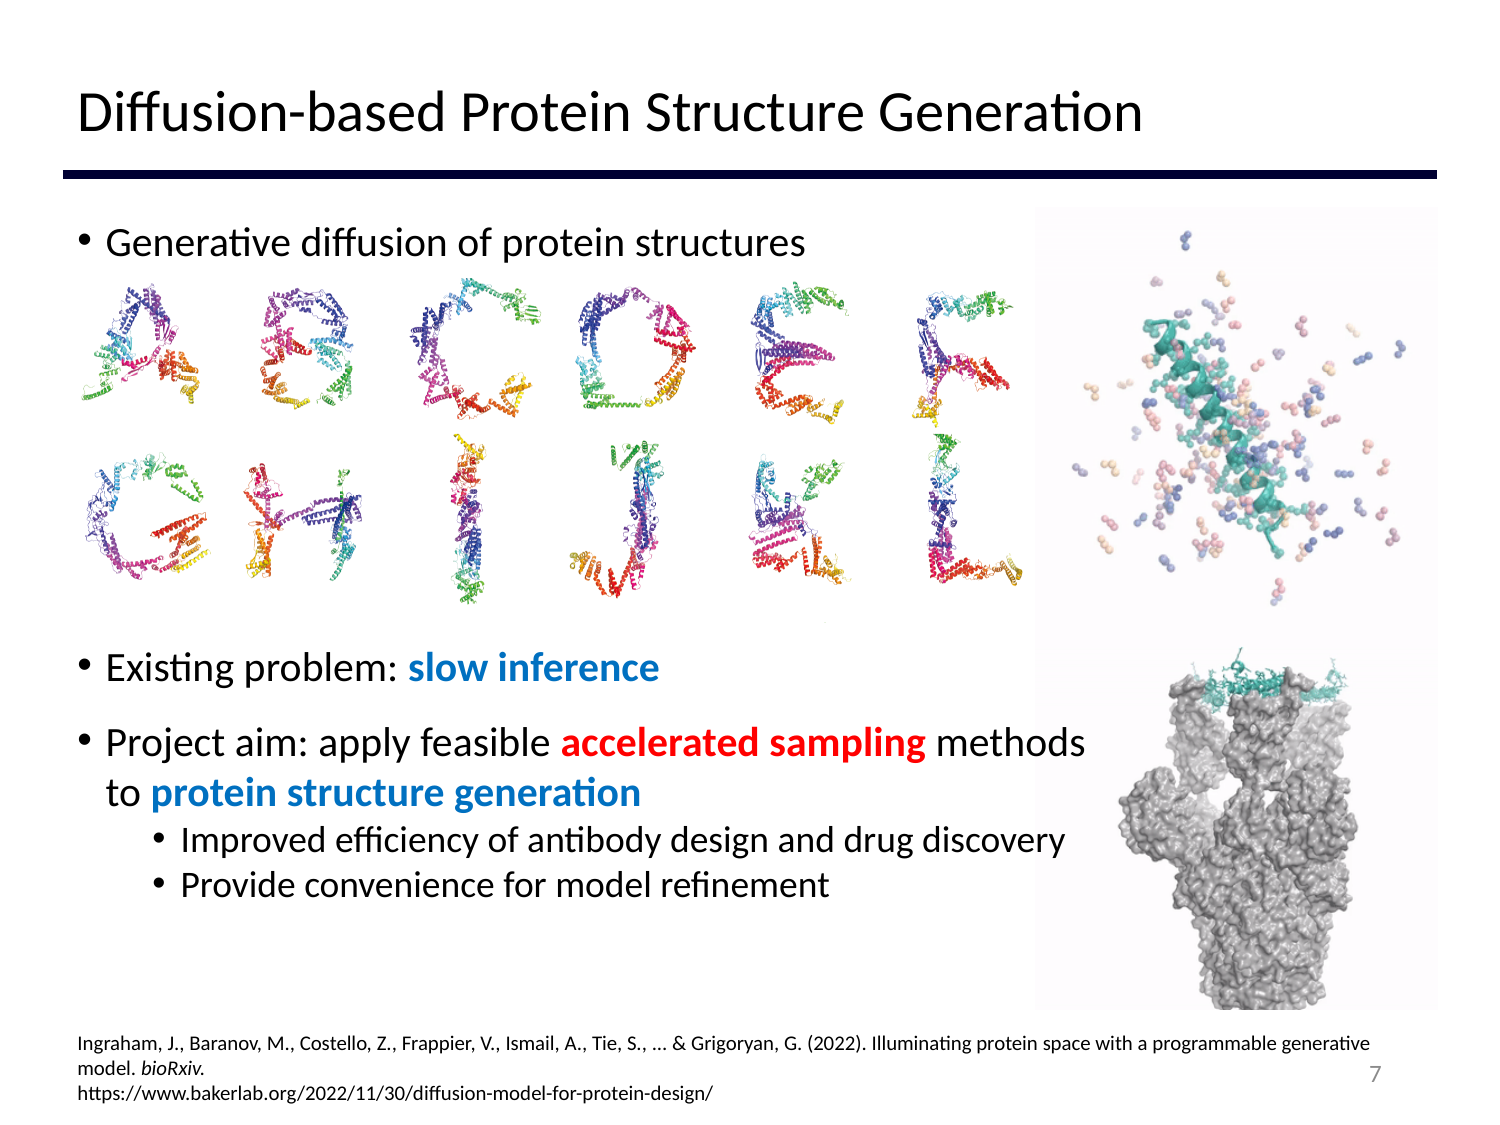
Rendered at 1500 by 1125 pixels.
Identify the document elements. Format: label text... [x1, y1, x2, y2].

text_box Generative diffusion of protein structures Existing problem: slow inference Project aim: apply feasible accelerated sampling methods to protein structure generation Improved efficiency of antibody design and drug discovery Provide convenience for model refinement [62, 207, 1102, 1125]
title Diffusion-based Protein Structure Generation [62, 55, 1357, 170]
text_box Ingraham, J., Baranov, M., Costello, Z., Frappier, V., Ismail, A., Tie, S., ... & Grigoryan, G. (2022). Illuminating protein space with a programmable generative model. bioRxiv. https://www.bakerlab.org/2022/11/30/diffusion-model-for-protein-design/ [1102, 1022, 1438, 1125]
picture [1035, 207, 1438, 1011]
picture [73, 278, 1025, 623]
